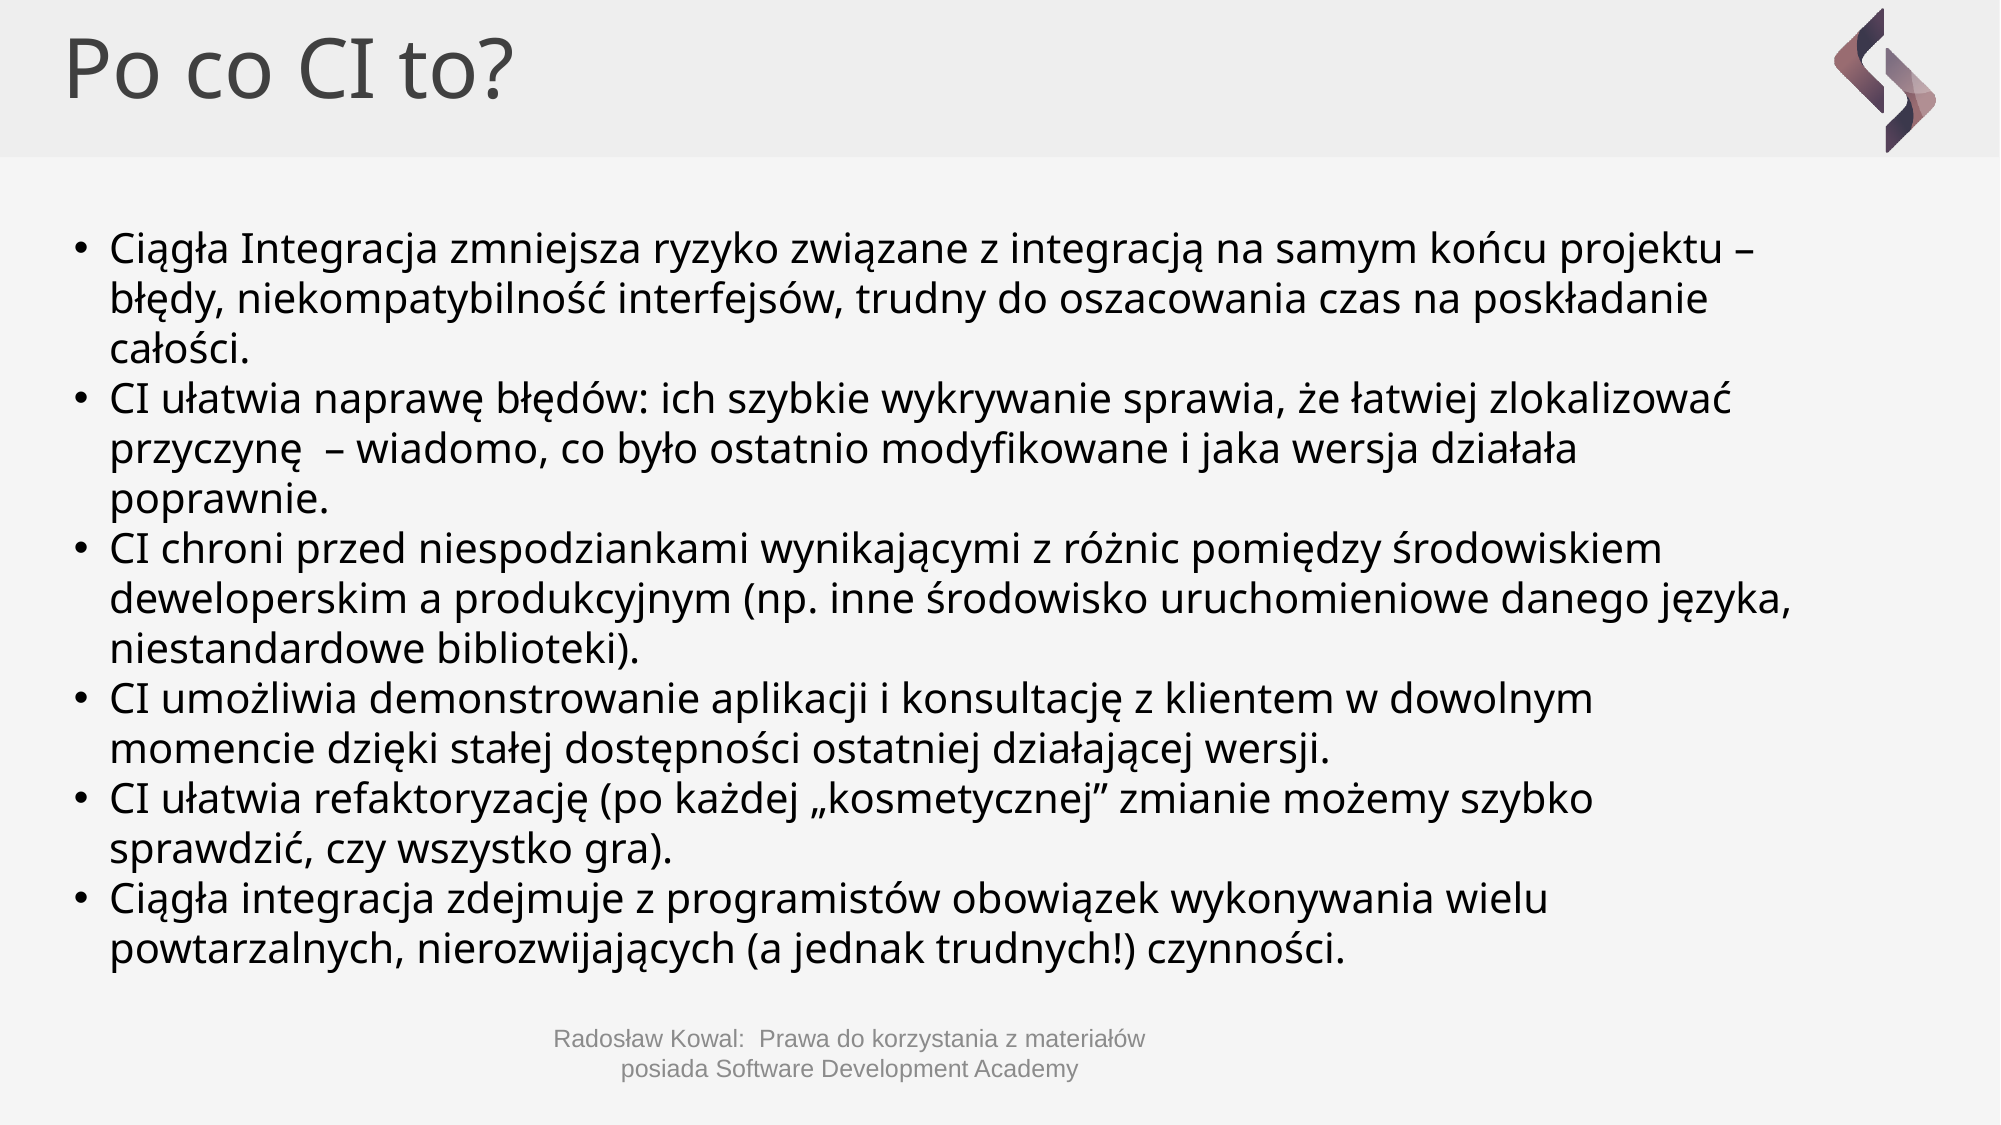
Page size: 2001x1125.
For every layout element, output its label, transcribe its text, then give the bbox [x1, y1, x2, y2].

text_box Radosław Kowal: Prawa do korzystania z materiałów posiada Software Development Academy [512, 1022, 1188, 1082]
picture [1787, 0, 2001, 165]
text_box Po co CI to? [47, 23, 1559, 140]
text_box Ciągła Integracja zmniejsza ryzyko związane z integracją na samym końcu projektu – błędy, niekompatybilność interfejsów, trudny do oszacowania czas na poskładanie całości. CI ułatwia naprawę błędów: ich szybkie wykrywanie sprawia, że łatwiej zlokalizować przyczynę – wiadomo, co było ostatnio modyfikowane i jaka wersja działała poprawnie. CI chroni przed niespodziankami wynikającymi z różnic pomiędzy środowiskiem deweloperskim a produkcyjnym (np. inne środowisko uruchomieniowe danego języka, niestandardowe biblioteki). CI umożliwia demonstrowanie aplikacji i konsultację z klientem w dowolnym momencie dzięki stałej dostępności ostatniej działającej wersji. CI ułatwia refaktoryzację (po każdej „kosmetycznej” zmianie możemy szybko sprawdzić, czy wszystko gra). Ciągła integracja zdejmuje z programistów obowiązek wykonywania wielu powtarzalnych, nierozwijających (a jednak trudnych!) czynności. [59, 214, 1819, 841]
